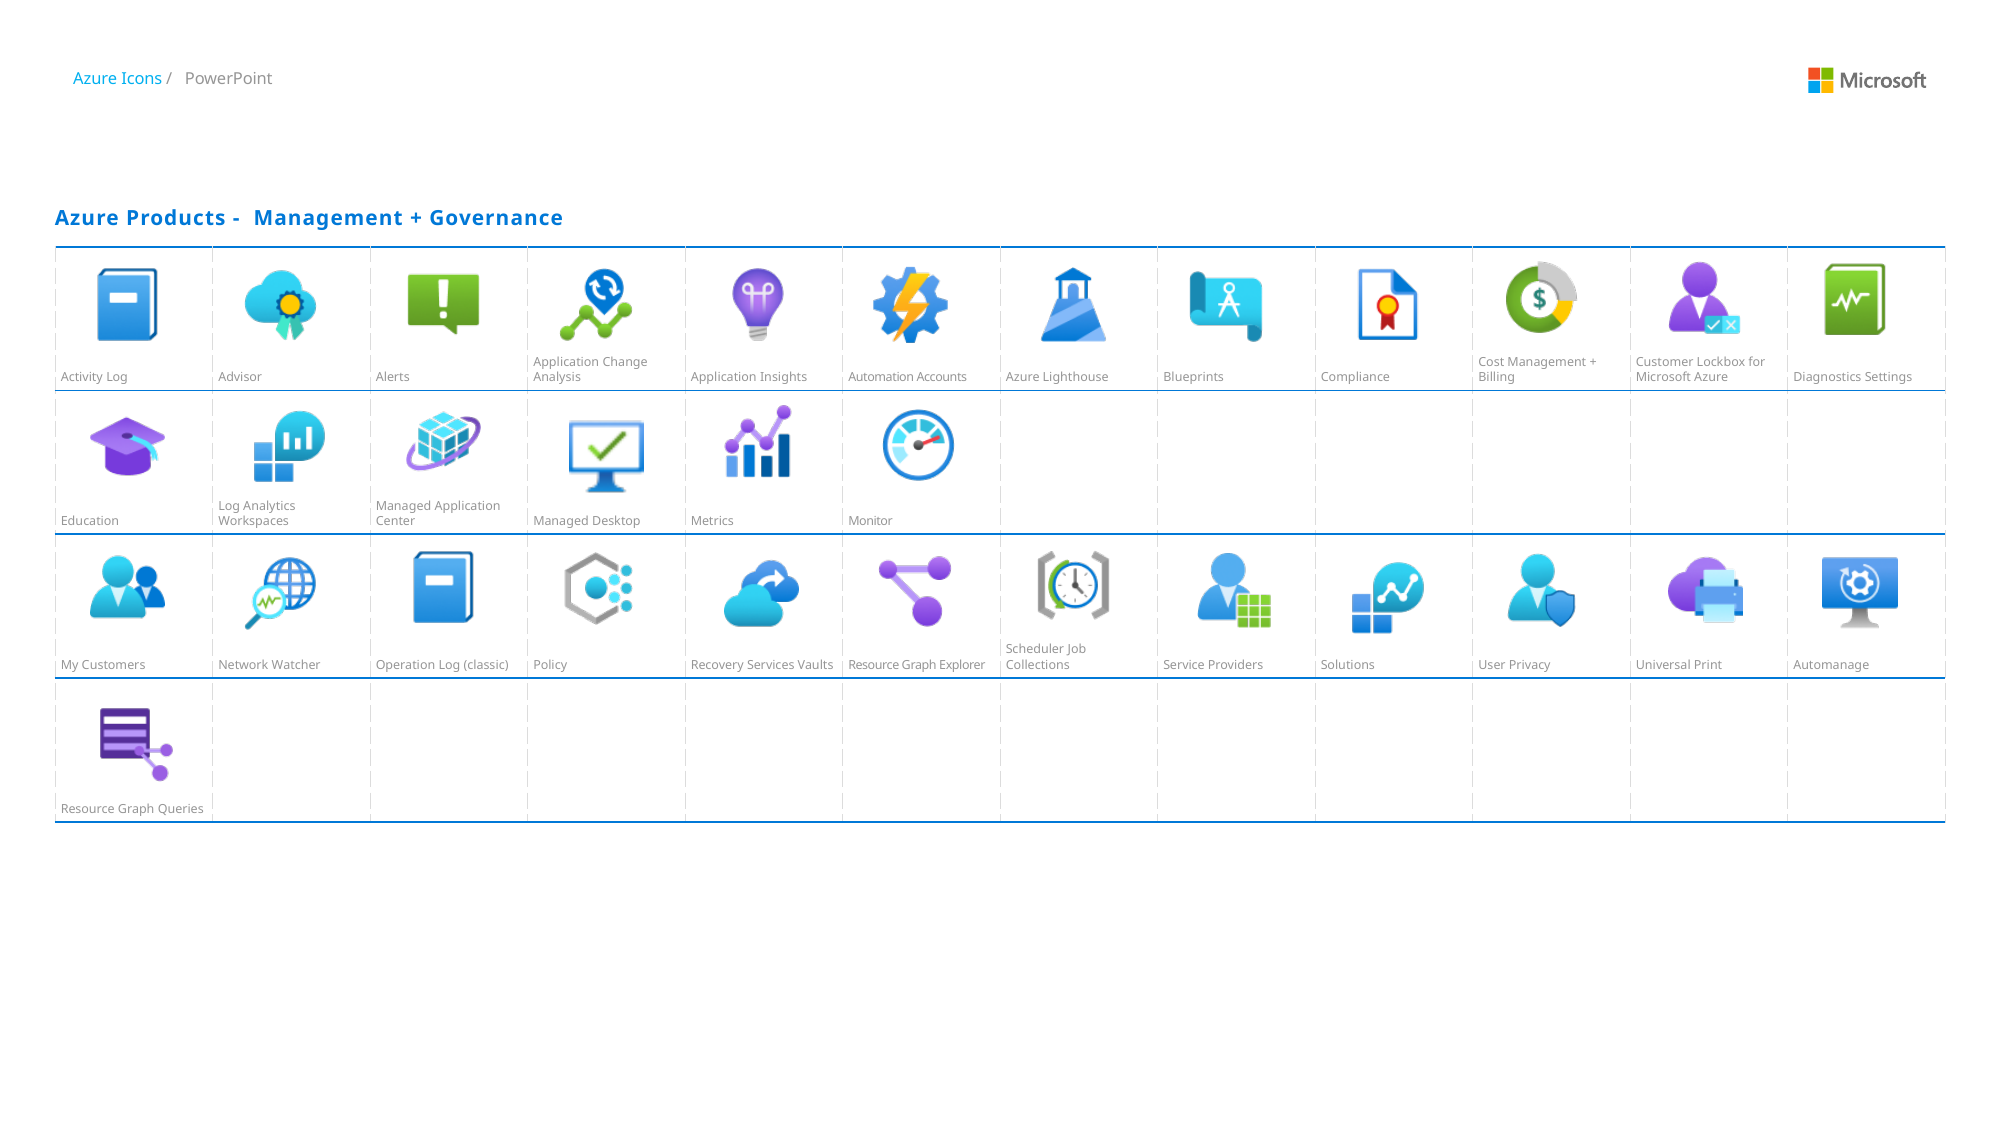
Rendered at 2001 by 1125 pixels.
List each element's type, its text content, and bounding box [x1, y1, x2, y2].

table_cell [1787, 679, 1945, 821]
table_cell Diagnostics Settings [1787, 248, 1945, 390]
picture [1667, 551, 1743, 628]
table_cell Policy [527, 535, 685, 677]
table_cell My Customers [55, 535, 212, 677]
table_cell [1315, 391, 1472, 533]
table_cell Solutions [1315, 535, 1472, 677]
picture [1188, 268, 1264, 345]
table_cell [212, 679, 370, 821]
picture [723, 554, 799, 631]
table_cell Scheduler Job Collections [1000, 535, 1157, 677]
table_cell Log Analytics Workspaces [212, 391, 370, 533]
table_cell Advisor [212, 248, 370, 390]
table_cell Service Providers [1157, 535, 1315, 677]
picture [1822, 554, 1898, 631]
picture [242, 266, 318, 343]
table_cell [842, 679, 1000, 821]
picture [877, 551, 953, 629]
picture [558, 266, 634, 343]
picture [90, 548, 166, 626]
picture [720, 266, 796, 343]
table_cell Compliance [1315, 248, 1472, 390]
picture [122, 72, 126, 82]
table_cell Recovery Services Vaults [685, 535, 842, 677]
picture [99, 706, 174, 783]
table_cell Blueprints [1157, 248, 1315, 390]
table_cell Application Change Analysis [527, 248, 685, 390]
table_cell [370, 679, 527, 821]
table_header Azure Products - Management + Governance [55, 97, 1945, 246]
table_cell Universal Print [1630, 535, 1787, 677]
table_cell Education [55, 391, 212, 533]
table_cell Network Watcher [212, 535, 370, 677]
table_cell Activity Log [55, 248, 212, 390]
table_cell [1472, 391, 1630, 533]
table_cell [1157, 391, 1315, 533]
table_cell [1000, 391, 1157, 533]
table_cell Application Insights [685, 248, 842, 390]
table_cell Monitor [842, 391, 1000, 533]
table_cell [527, 679, 685, 821]
picture [1035, 547, 1111, 624]
picture [1350, 266, 1426, 343]
picture [872, 266, 948, 344]
table_cell Cost Management + Billing [1472, 248, 1630, 390]
table_cell Resource Graph Explorer [842, 535, 1000, 677]
table_cell [685, 679, 842, 821]
picture [1503, 550, 1579, 628]
picture [405, 402, 481, 479]
table_cell [1157, 679, 1315, 821]
table_cell Managed Application Center [370, 391, 527, 533]
table_cell Alerts [370, 248, 527, 390]
table_cell [1630, 679, 1787, 821]
picture [1817, 259, 1893, 336]
picture [1035, 266, 1111, 343]
table_cell Automation Accounts [842, 248, 1000, 390]
table_cell [1630, 391, 1787, 533]
table_cell Customer Lockbox for Microsoft Azure [1630, 248, 1787, 390]
table_cell [1315, 679, 1472, 821]
table_cell Metrics [685, 391, 842, 533]
table_cell [1000, 679, 1157, 821]
picture [1197, 551, 1273, 628]
picture [1667, 258, 1743, 336]
picture [405, 266, 481, 343]
picture [568, 419, 644, 497]
table_cell Resource Graph Queries [55, 679, 212, 821]
picture [1350, 559, 1426, 636]
table_cell Managed Desktop [527, 391, 685, 533]
picture [720, 402, 796, 479]
picture [405, 548, 481, 625]
picture [1504, 258, 1580, 335]
picture [252, 407, 328, 484]
table_cell Operation Log (classic) [370, 535, 527, 677]
picture [90, 407, 166, 484]
picture [242, 554, 318, 631]
picture [90, 266, 166, 343]
table_cell [1787, 391, 1945, 533]
table_cell User Privacy [1472, 535, 1630, 677]
table_cell Azure Lighthouse [1000, 248, 1157, 390]
table_cell [1472, 679, 1630, 821]
picture [880, 407, 956, 484]
table_cell Automanage [1787, 535, 1945, 677]
picture [560, 549, 636, 626]
